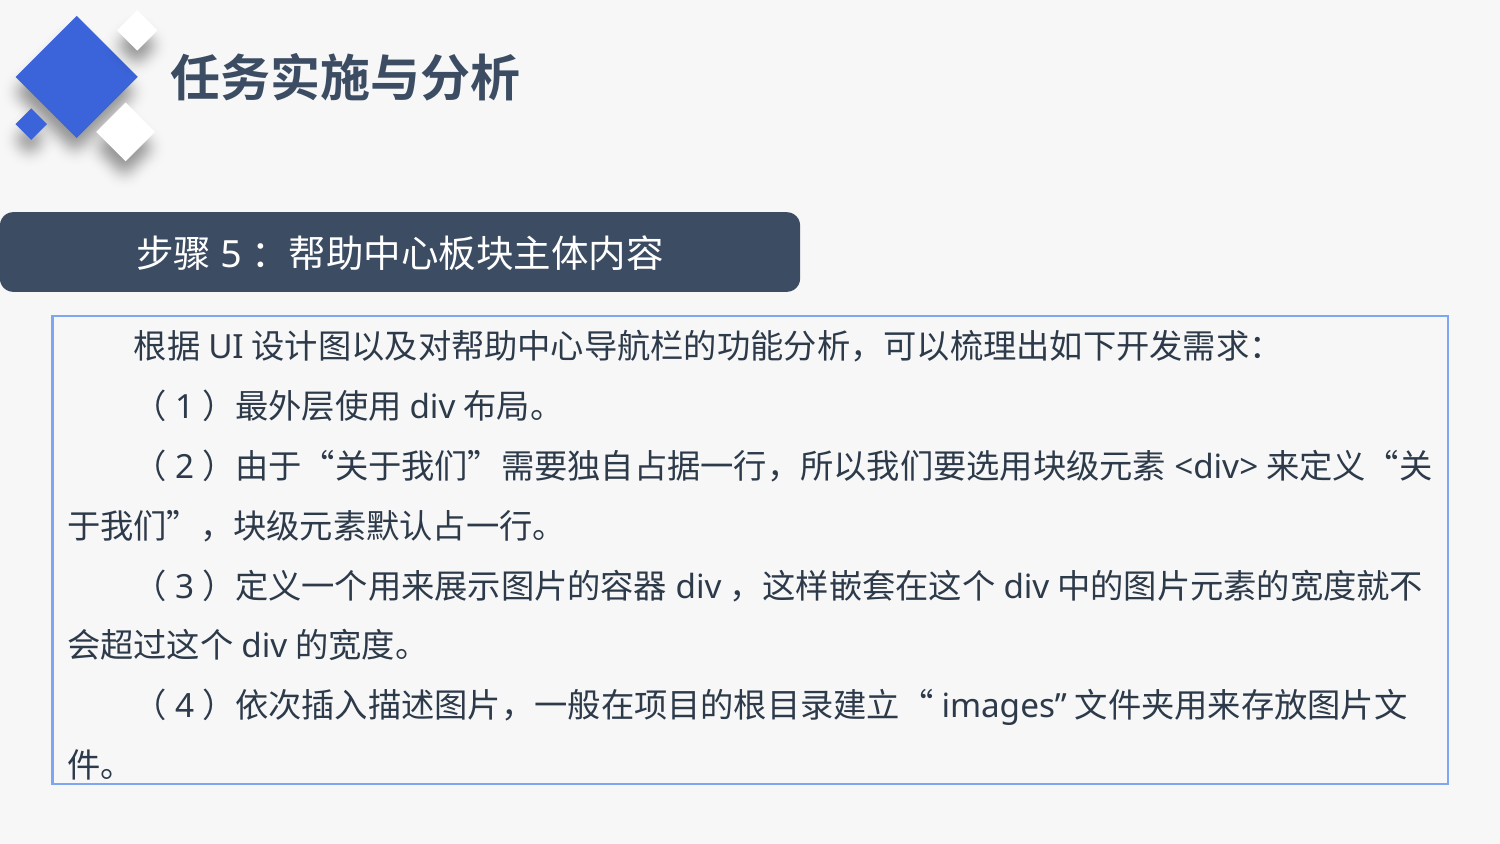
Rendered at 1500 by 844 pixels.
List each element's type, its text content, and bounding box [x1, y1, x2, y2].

text_box 根据UI设计图以及对帮助中心导航栏的功能分析，可以梳理出如下开发需求： （1）最外层使用div布局。 （2）由于“关于我们”需要独自占据一行，所以我们要选用块级元素<div>来定义“关于我们”，块级元素默认占一行。 （3）定义一个用来展示图片的容器div，这样嵌套在这个div中的图片元素的宽度就不会超过这个div的宽度。 （4）依次插入描述图片，一般在项目的根目录建立“images”文件夹用来存放图片文件。 [51, 315, 1449, 785]
text_box 步骤5：帮助中心板块主体内容 [0, 211, 802, 293]
text_box [14, 14, 140, 140]
text_box [94, 101, 157, 163]
text_box [13, 106, 49, 142]
text_box [115, 8, 159, 53]
text_box 任务实施与分析 [155, 39, 536, 114]
